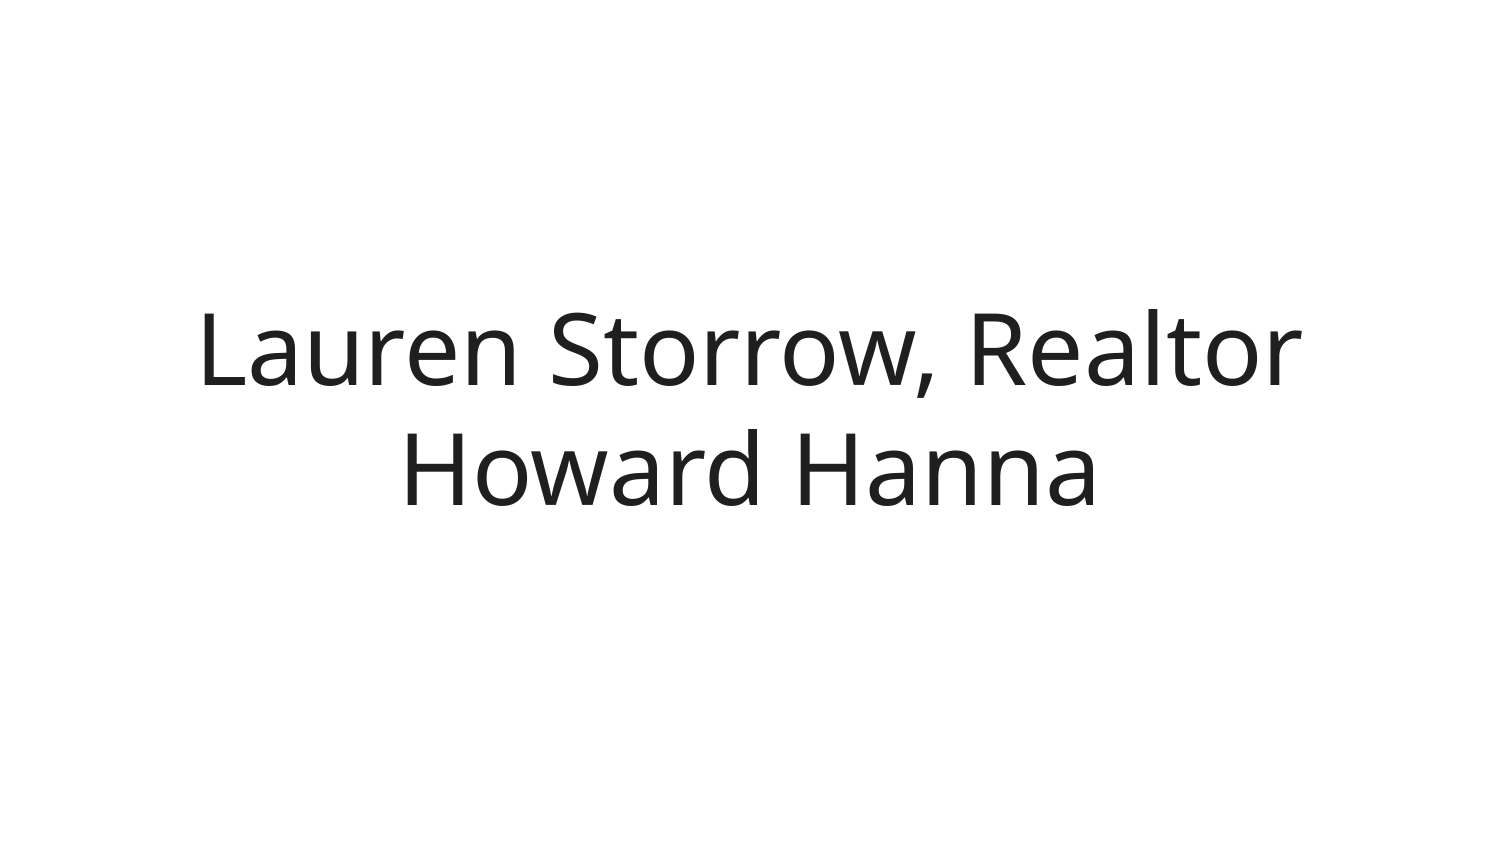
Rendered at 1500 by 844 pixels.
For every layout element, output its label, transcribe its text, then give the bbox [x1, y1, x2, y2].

text_box Lauren Storrow, Realtor Howard Hanna [0, 277, 1500, 533]
